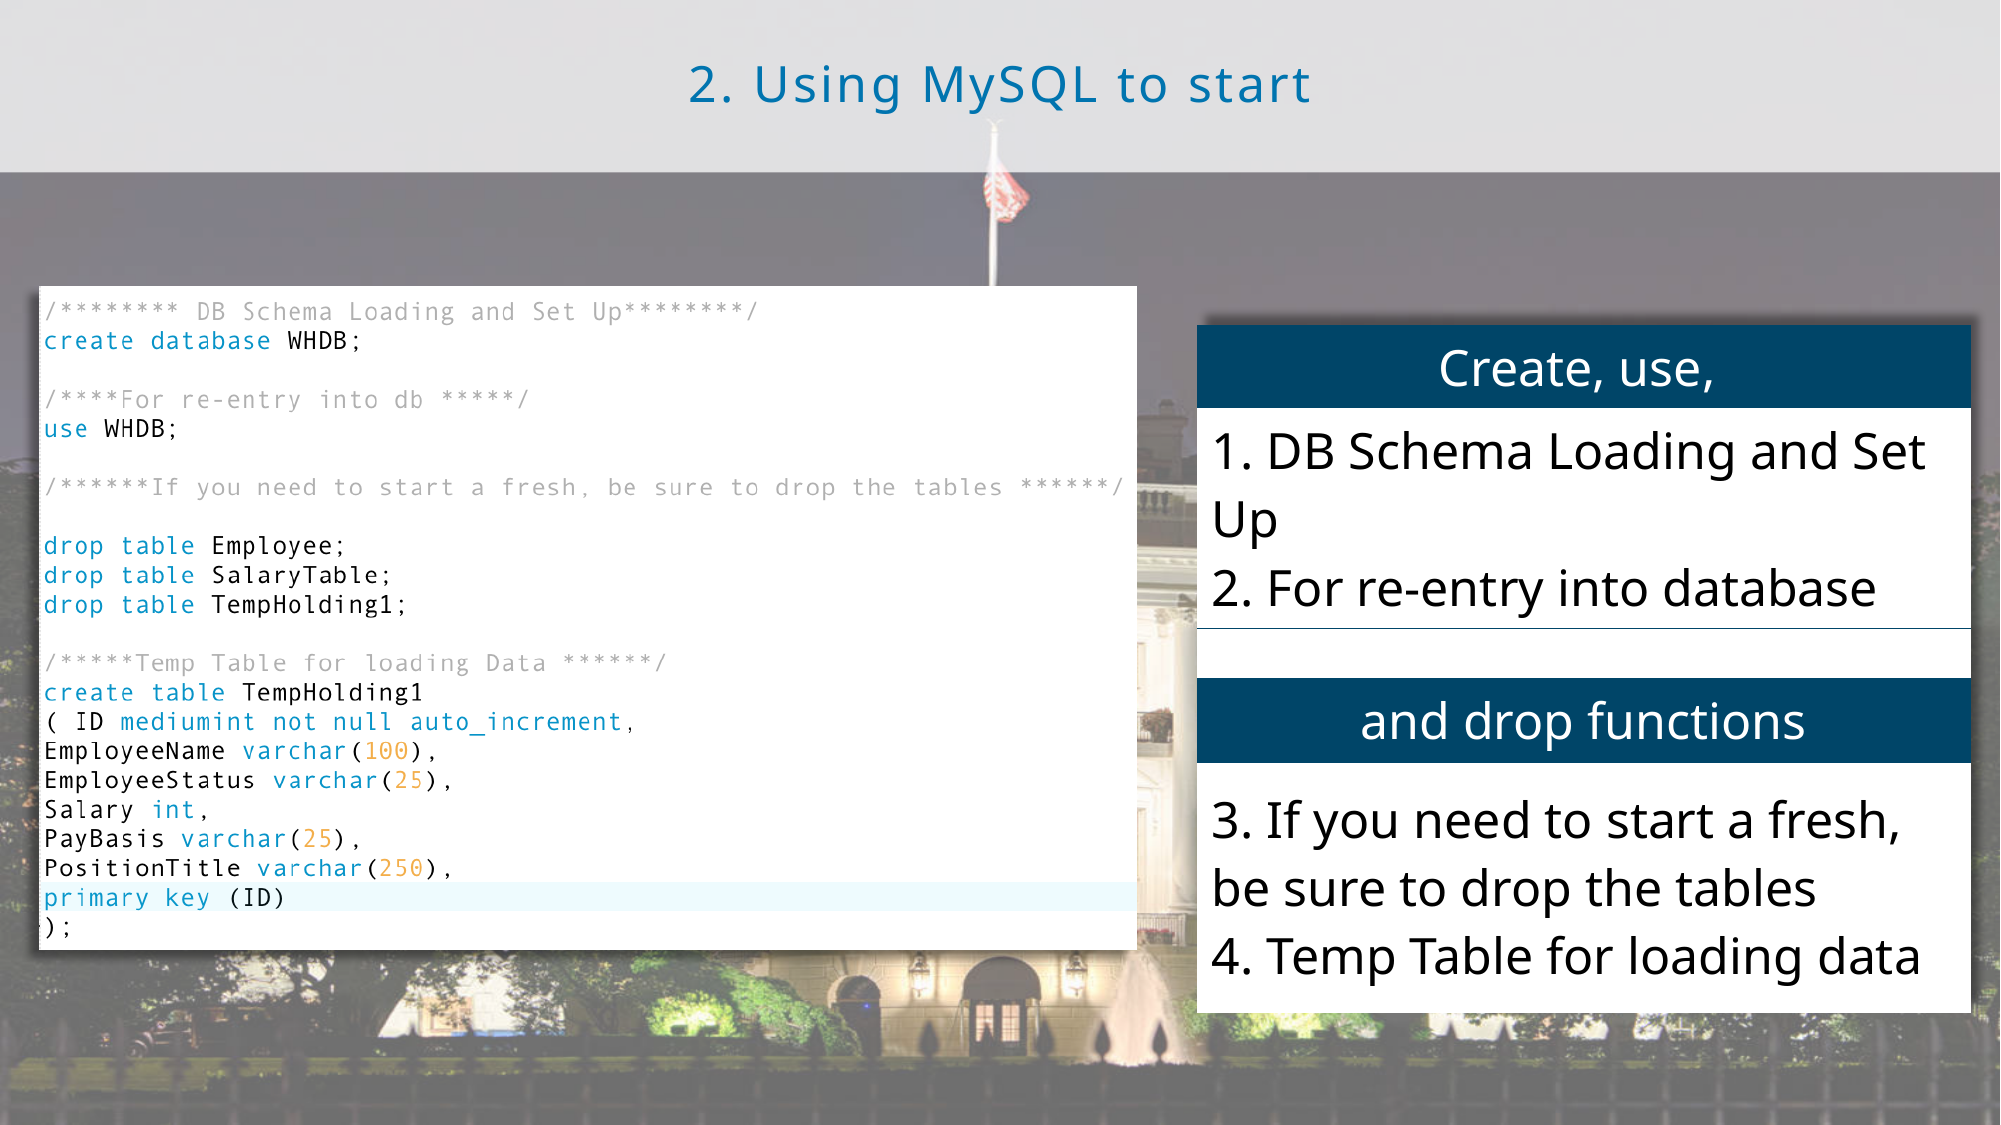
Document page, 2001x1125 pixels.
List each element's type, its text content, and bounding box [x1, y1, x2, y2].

title 2. Using MySQL to start [0, 0, 2000, 173]
table_cell 1. DB Schema Loading and Set Up 2. For re-entry into database [1197, 408, 1971, 628]
table_header Create, use, [1197, 325, 1971, 408]
picture [39, 286, 1137, 950]
table_cell 3. If you need to start a fresh, be sure to drop the tables 4. Temp Table for loading data [1197, 763, 1971, 1013]
table_cell and drop functions [1197, 679, 1971, 762]
table_cell [1197, 629, 1971, 678]
